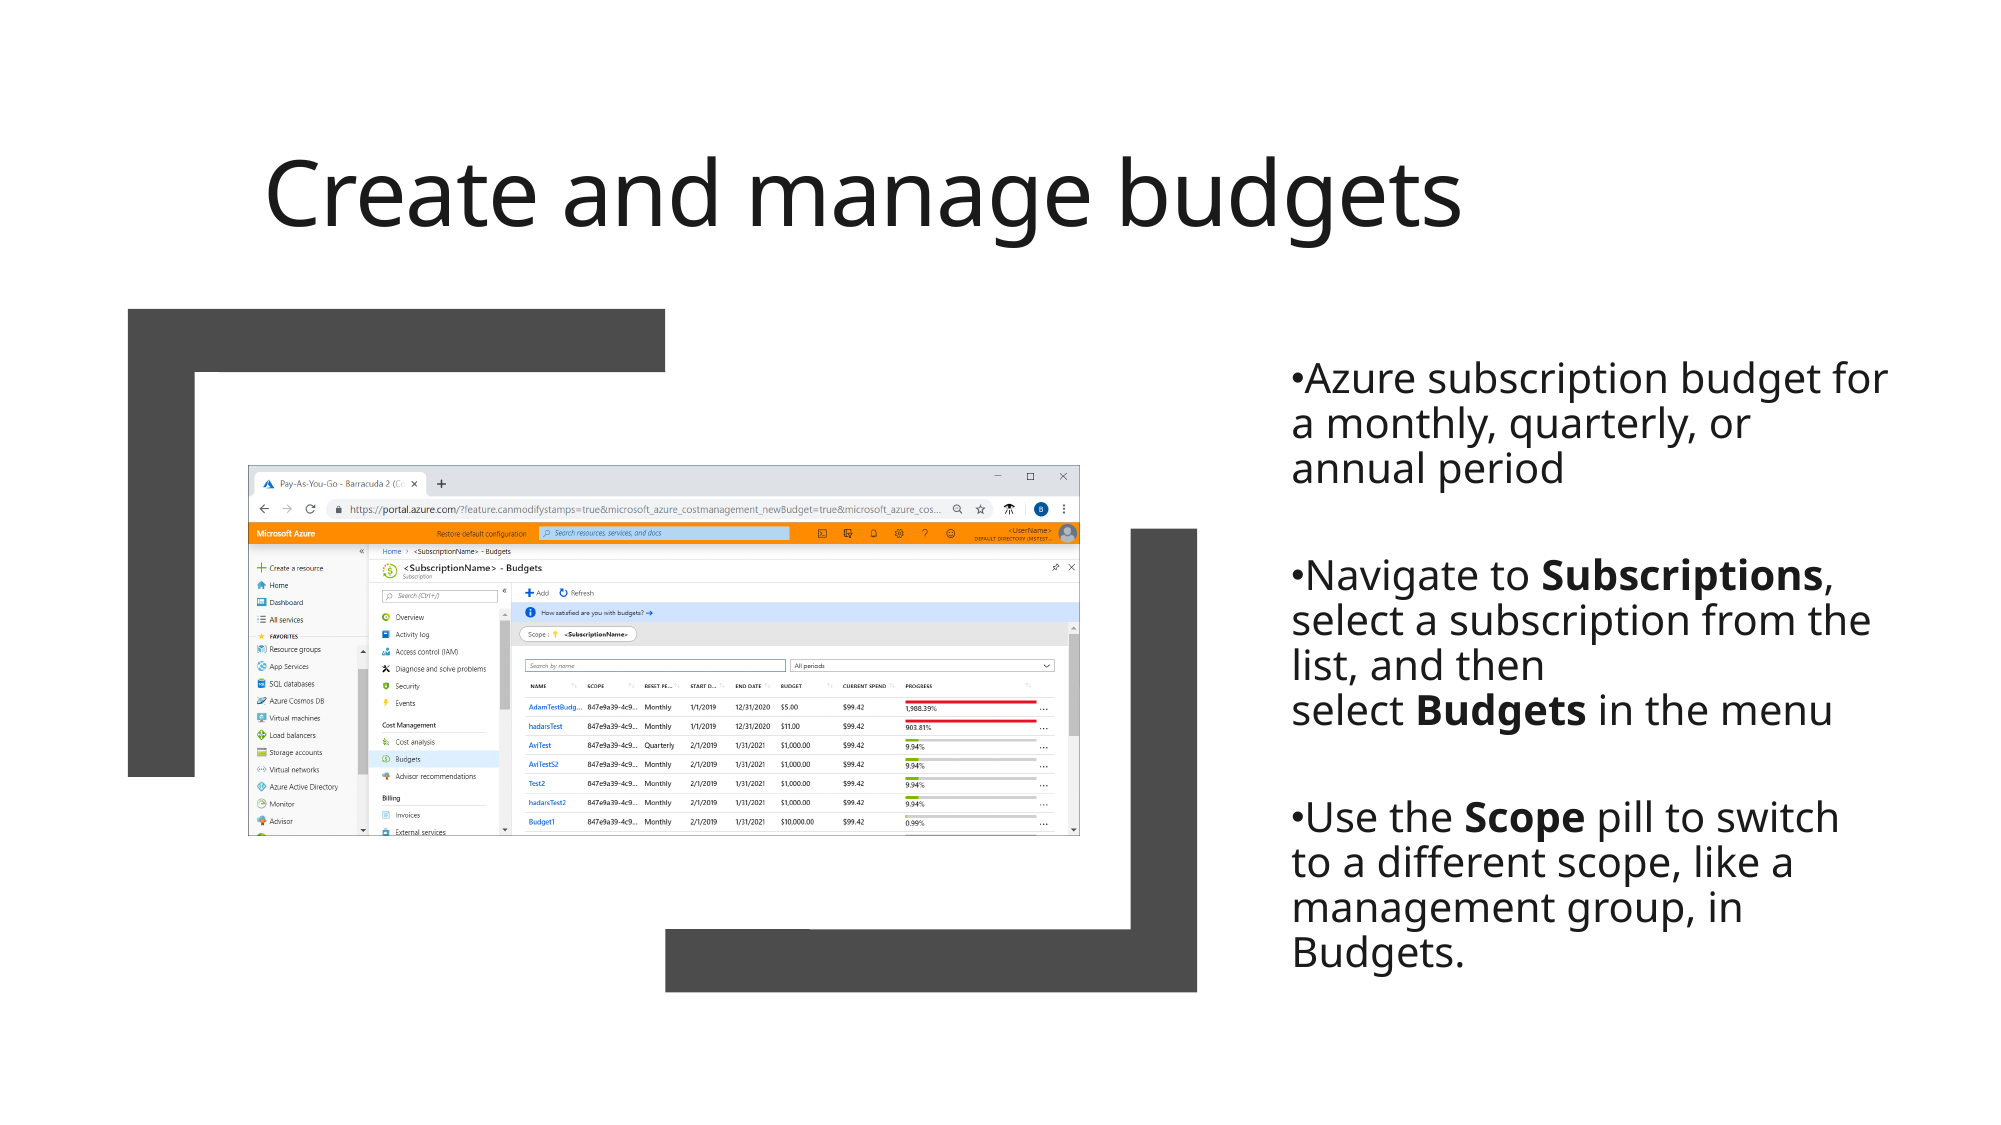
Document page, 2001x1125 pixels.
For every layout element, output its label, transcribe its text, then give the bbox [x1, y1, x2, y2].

text_box [127, 308, 666, 777]
text_box [665, 528, 1198, 993]
picture [248, 465, 1081, 836]
list Azure subscription budget for a monthly, quarterly, or annual period Navigate to Subscriptions, select a subscription from the list, and then select Budgets in the menu Use the Scope pill to switch to a different scope, like a management group, in Budgets. [1276, 293, 1905, 1041]
title Create and manage budgets [248, 84, 1872, 254]
